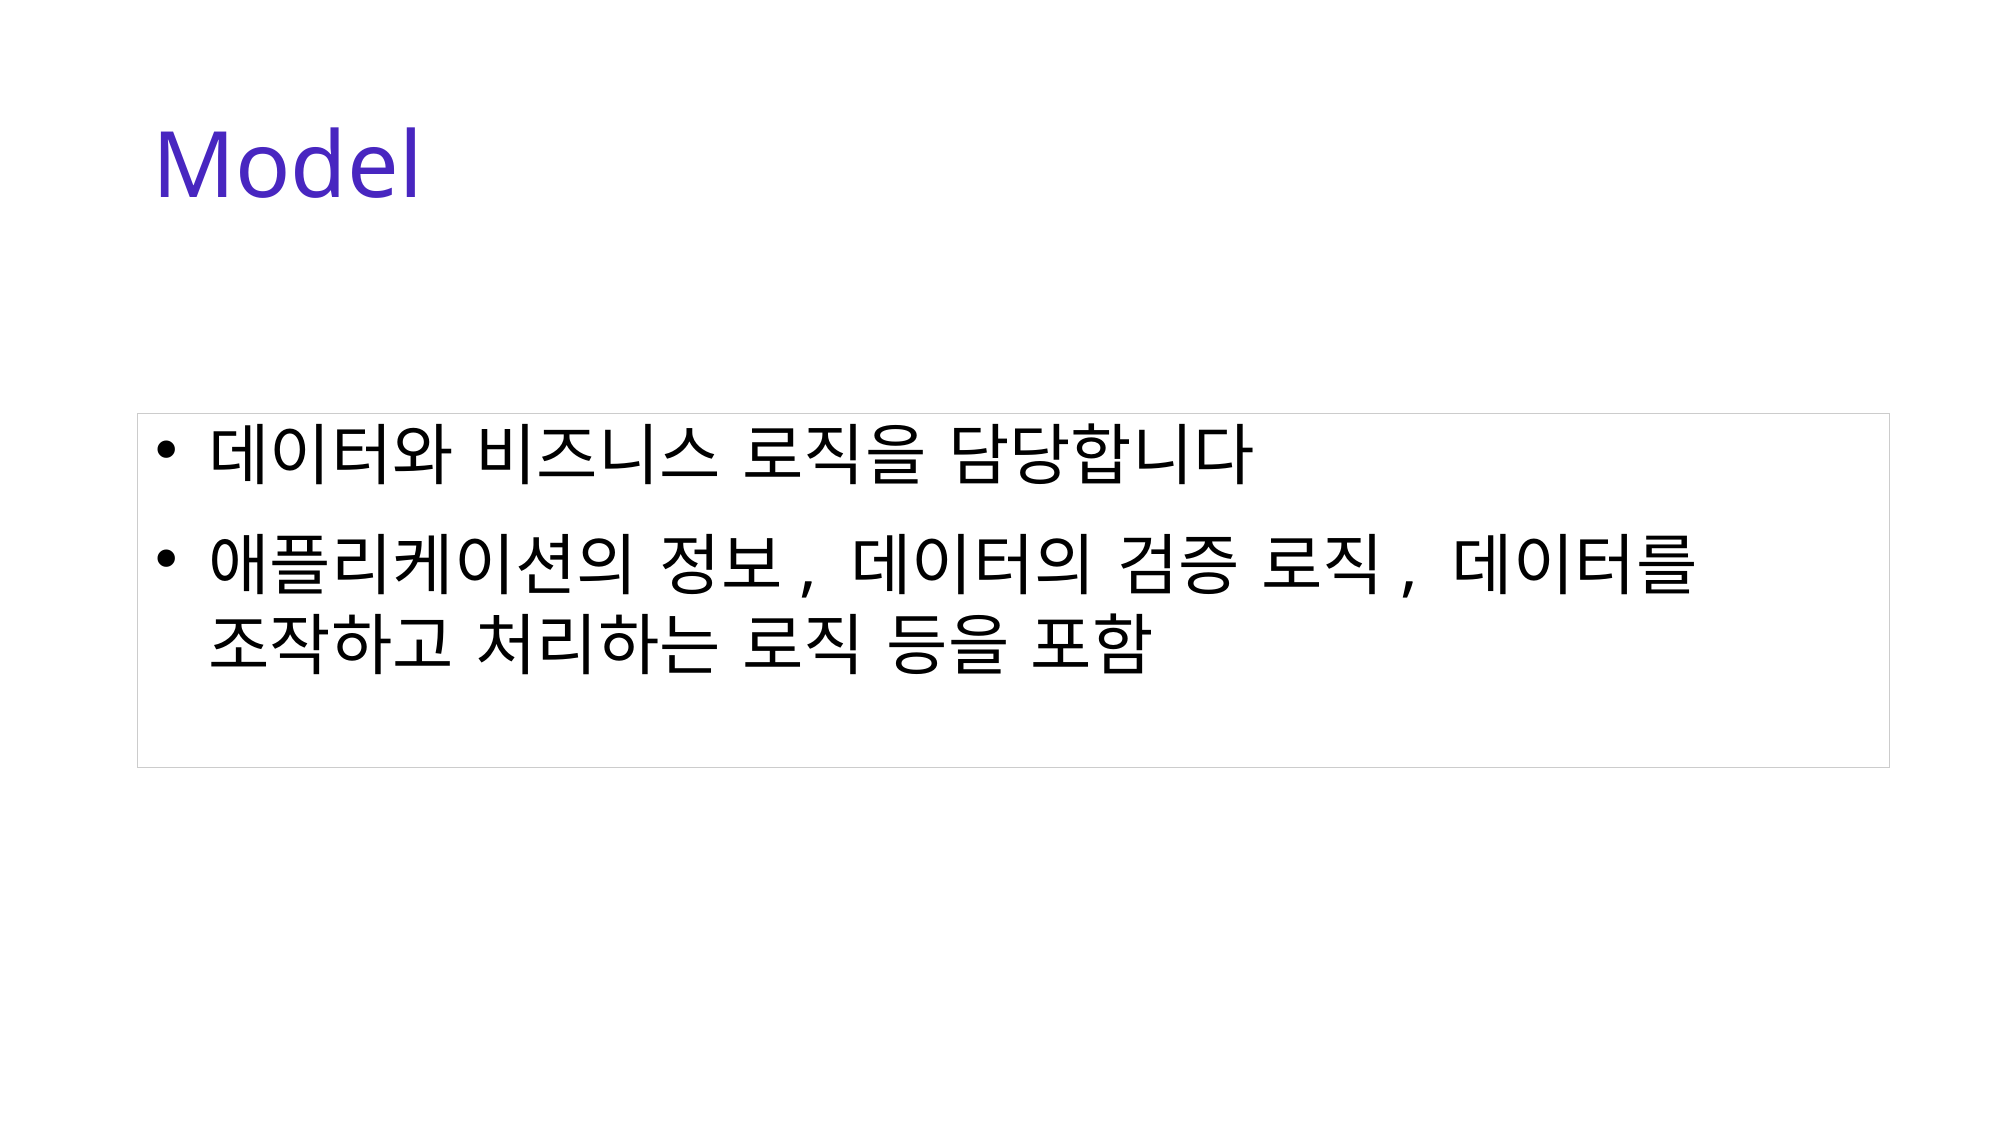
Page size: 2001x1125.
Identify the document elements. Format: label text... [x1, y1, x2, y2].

title Model [137, 59, 1862, 277]
text_box 데이터와 비즈니스 로직을 담당합니다 애플리케이션의 정보, 데이터의 검증 로직, 데이터를 조작하고 처리하는 로직 등을 포함 [137, 413, 1890, 768]
